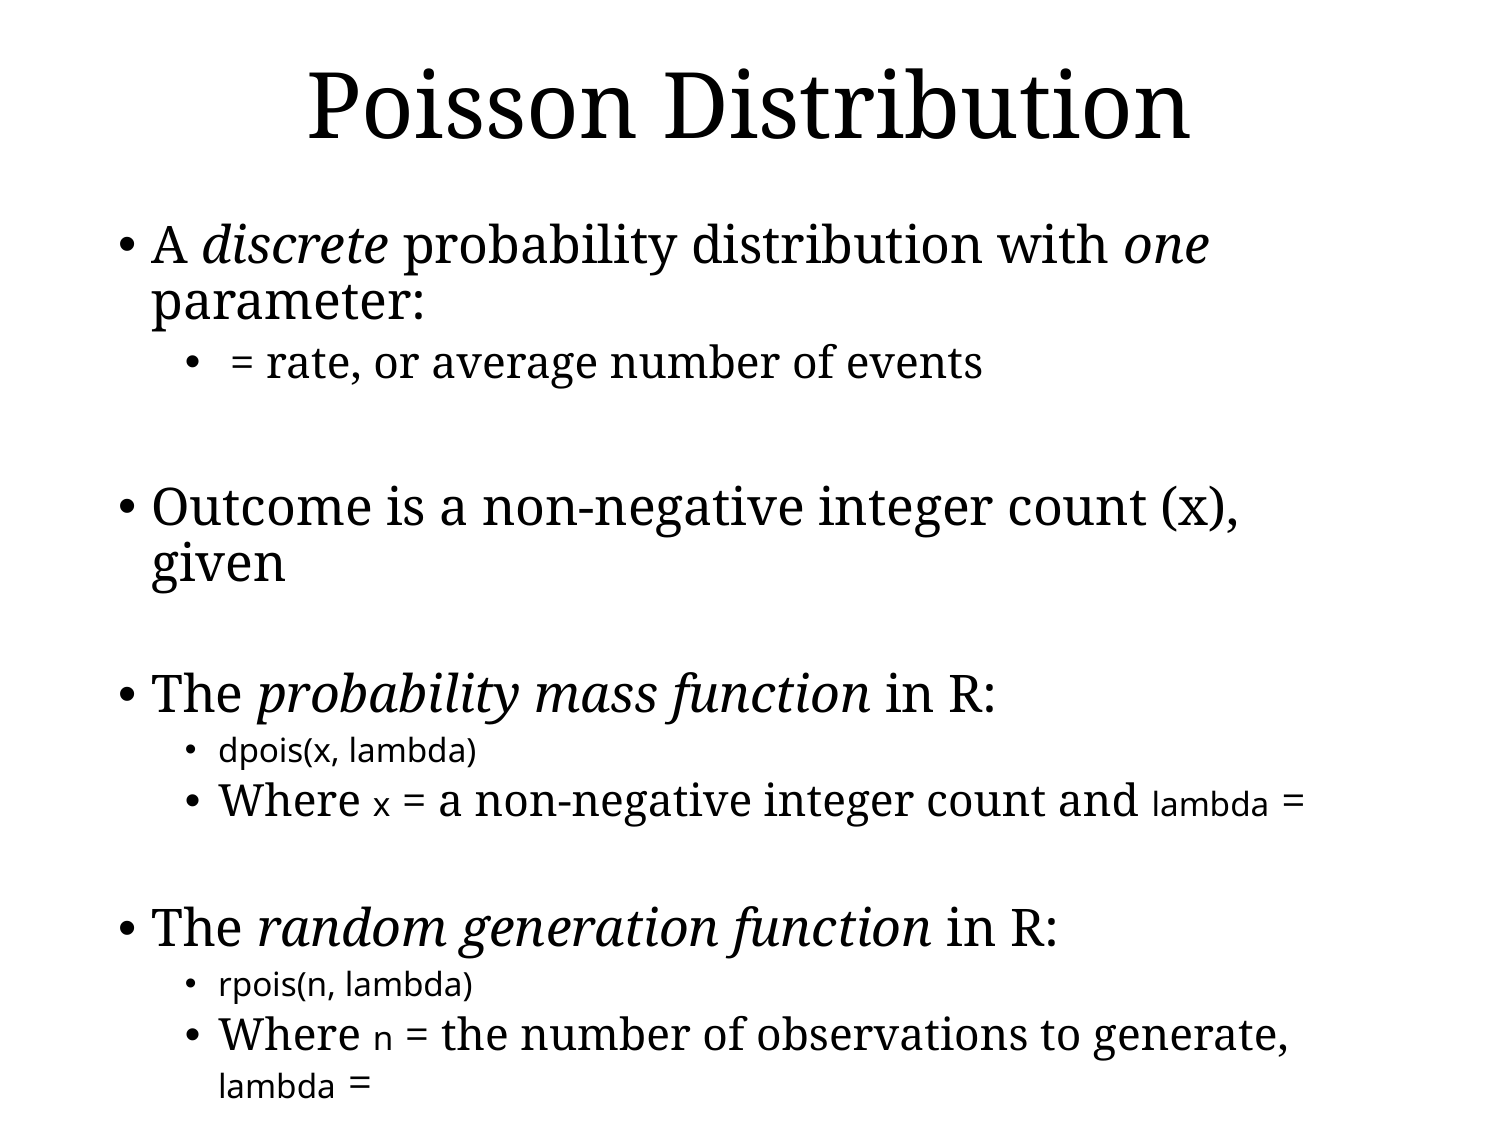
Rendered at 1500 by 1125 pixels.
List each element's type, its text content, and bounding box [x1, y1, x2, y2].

title Poisson Distribution [103, 0, 1397, 218]
